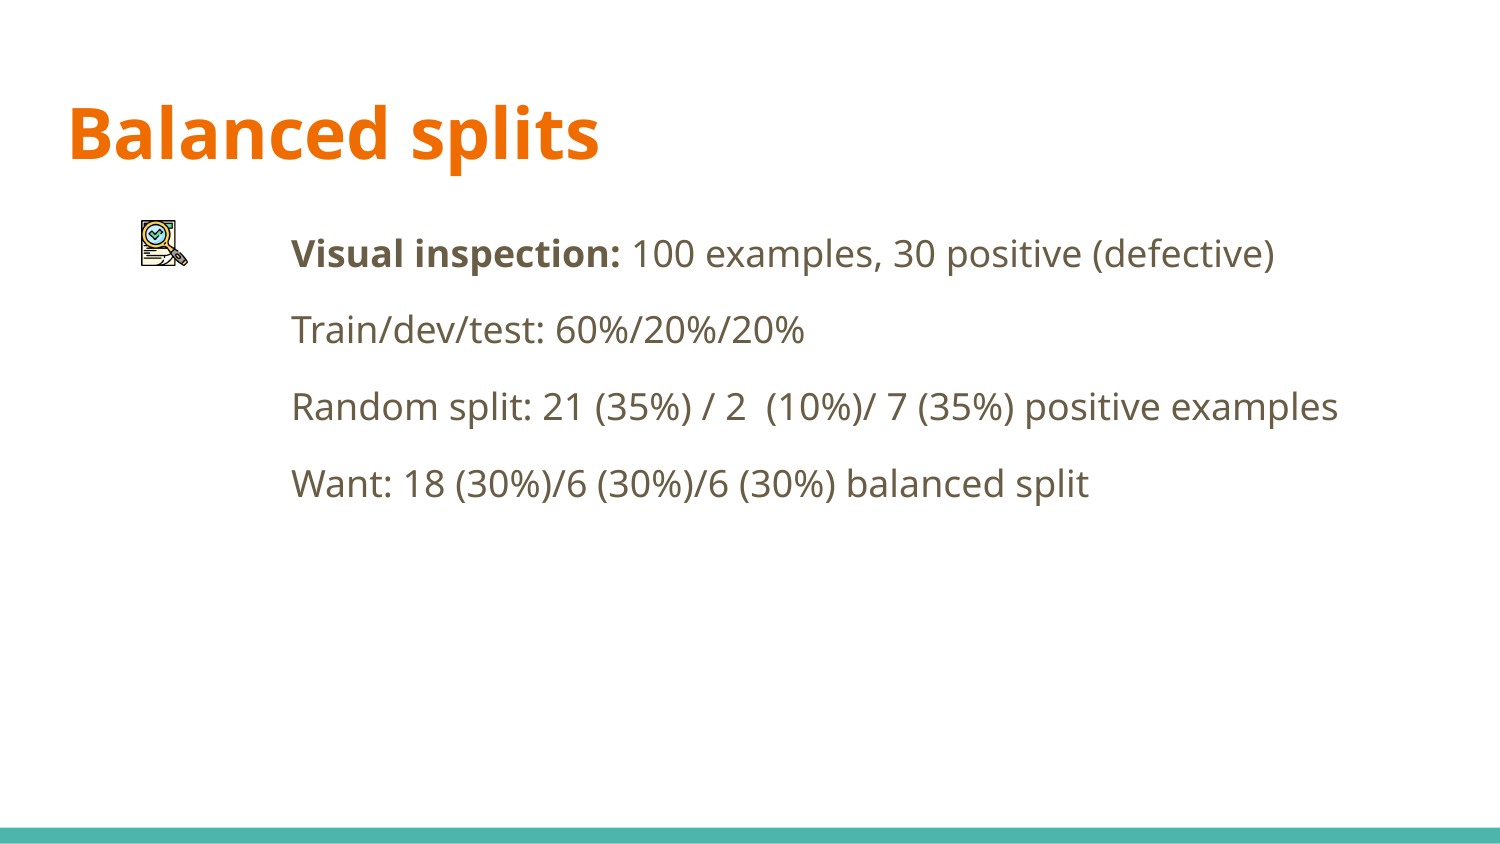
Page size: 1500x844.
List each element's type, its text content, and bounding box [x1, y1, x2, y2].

list Visual inspection: 100 examples, 30 positive (defective) Train/dev/test: 60%/20%/20% Random split: 21 (35%) / 2 (10%)/ 7 (35%) positive examples Want: 18 (30%)/6 (30%)/6 (30%) balanced split [51, 207, 1449, 750]
title Balanced splits [51, 72, 1449, 189]
picture [141, 219, 188, 267]
